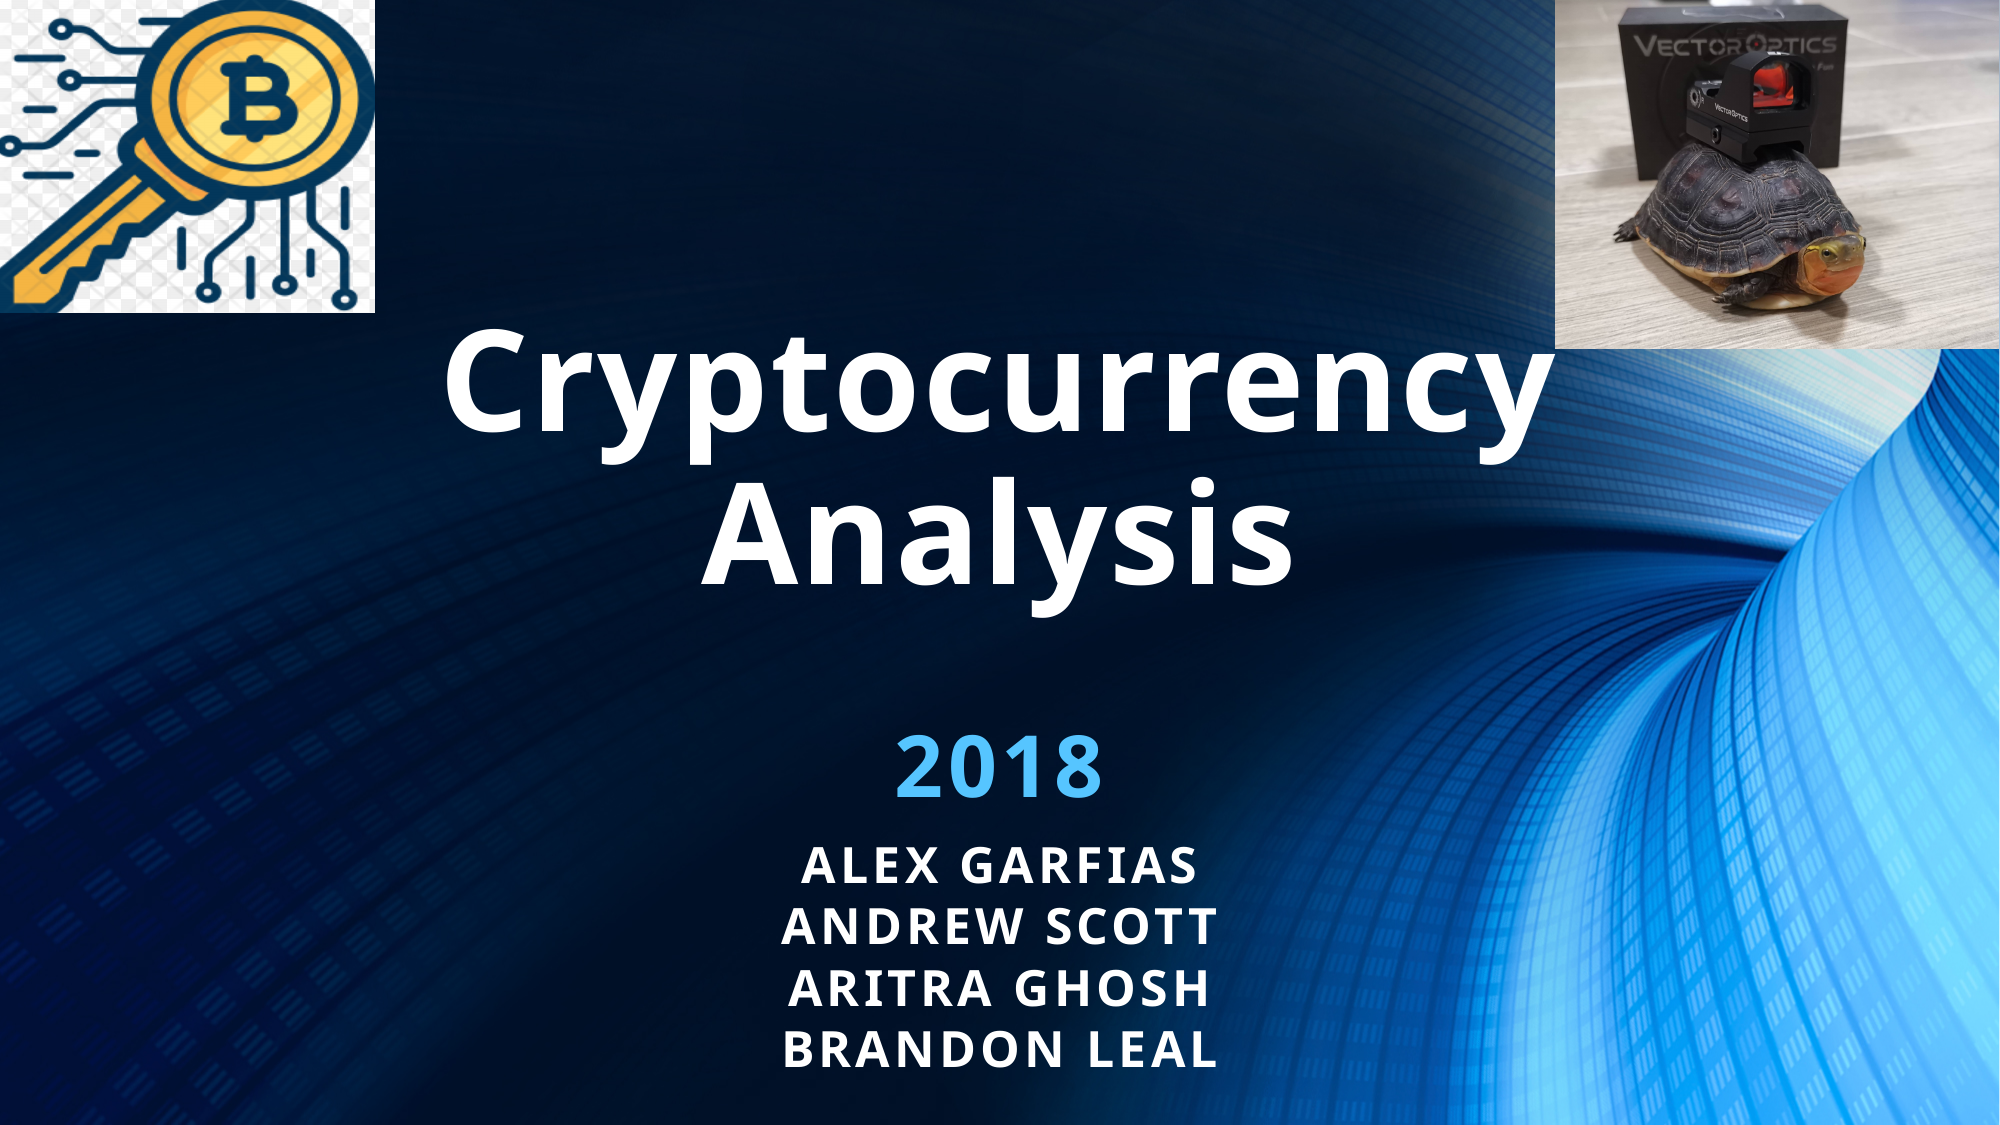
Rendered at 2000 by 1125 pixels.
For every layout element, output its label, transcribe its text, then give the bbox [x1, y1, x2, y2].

subtitle 2018 [324, 705, 1675, 826]
text_box Alex garfias Andrew Scott Aritra ghosh Brandon leal [324, 826, 1675, 1090]
title Cryptocurrency Analysis [324, 298, 1675, 624]
picture [0, 0, 2000, 1125]
